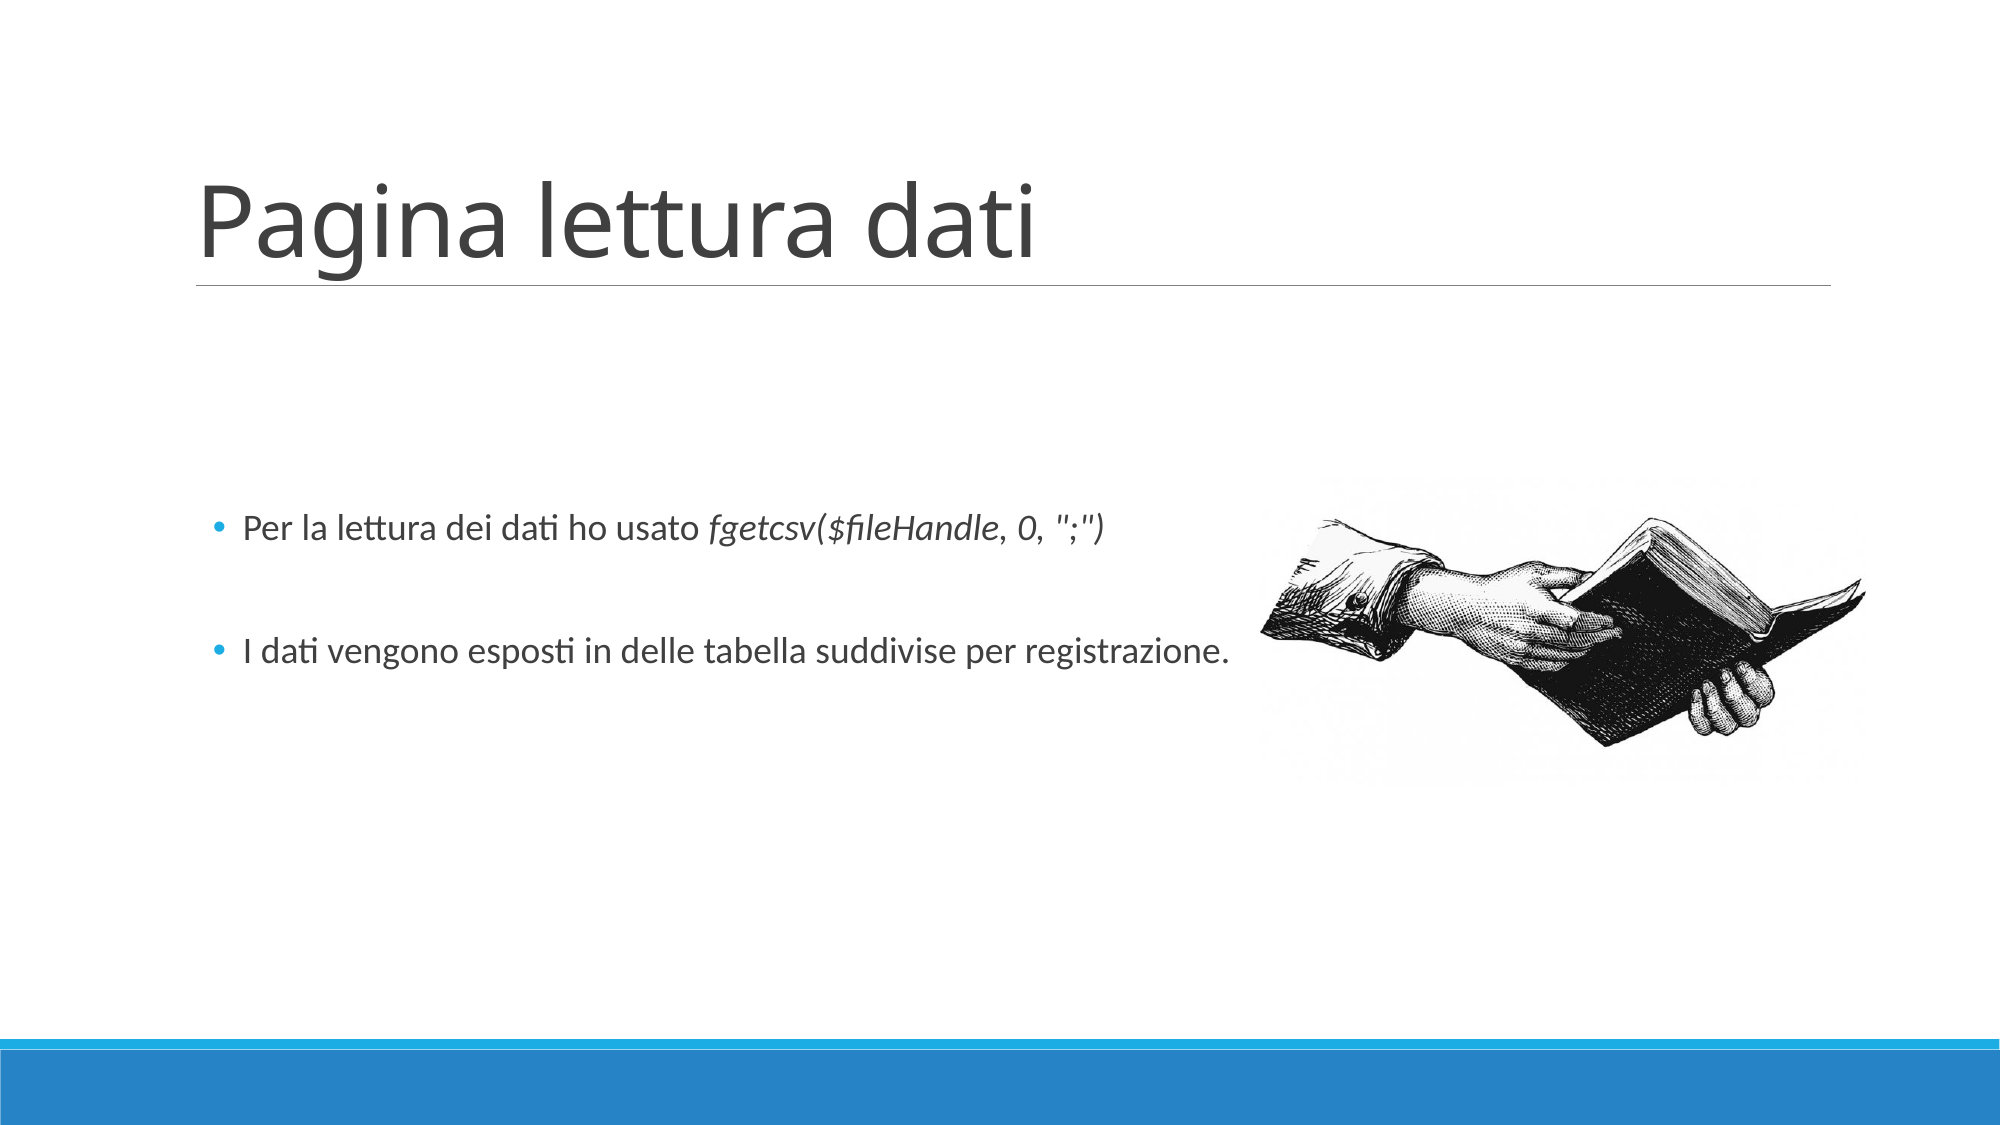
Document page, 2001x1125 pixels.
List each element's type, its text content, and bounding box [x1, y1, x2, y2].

list Per la lettura dei dati ho usato fgetcsv($fileHandle, 0, ";") I dati vengono esposti in delle tabella suddivise per registrazione. [180, 500, 1238, 963]
picture [1259, 476, 1867, 788]
title Pagina lettura dati [180, 47, 1830, 285]
